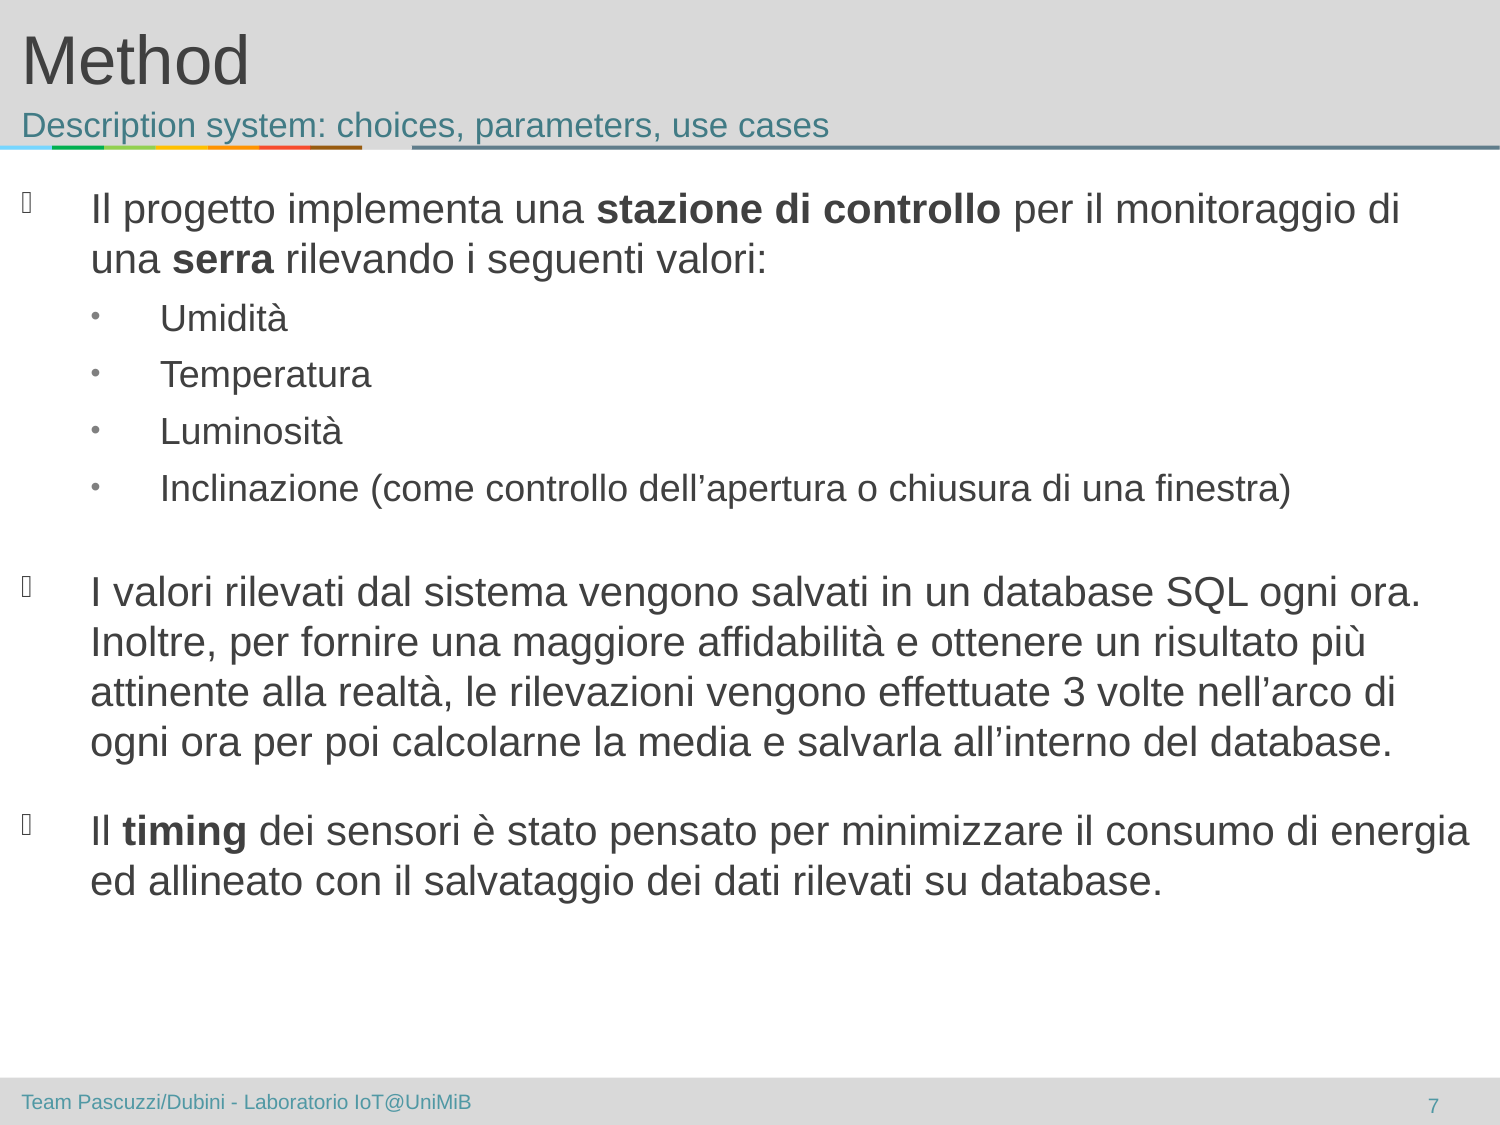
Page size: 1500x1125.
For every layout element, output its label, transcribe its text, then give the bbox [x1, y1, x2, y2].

title Method [0, 0, 1500, 92]
list Description system: choices, parameters, use cases [0, 92, 1500, 146]
list Il progetto implementa una stazione di controllo per il monitoraggio di una serra rilevando i seguenti valori: Umidità Temperatura Luminosità Inclinazione (come controllo dell’apertura o chiusura di una finestra) [0, 170, 1500, 538]
footer Team Pascuzzi/Dubini - Laboratorio IoT@UniMiB [0, 1090, 600, 1112]
text_box I valori rilevati dal sistema vengono salvati in un database SQL ogni ora. Inoltre, per fornire una maggiore affidabilità e ottenere un risultato più attinente alla realtà, le rilevazioni vengono effettuate 3 volte nell’arco di ogni ora per poi calcolarne la media e salvarla all’interno del database. Il timing dei sensori è stato pensato per minimizzare il consumo di energia ed allineato con il salvataggio dei dati rilevati su database. [0, 553, 1500, 1050]
slide_number 7 [1355, 1087, 1461, 1124]
